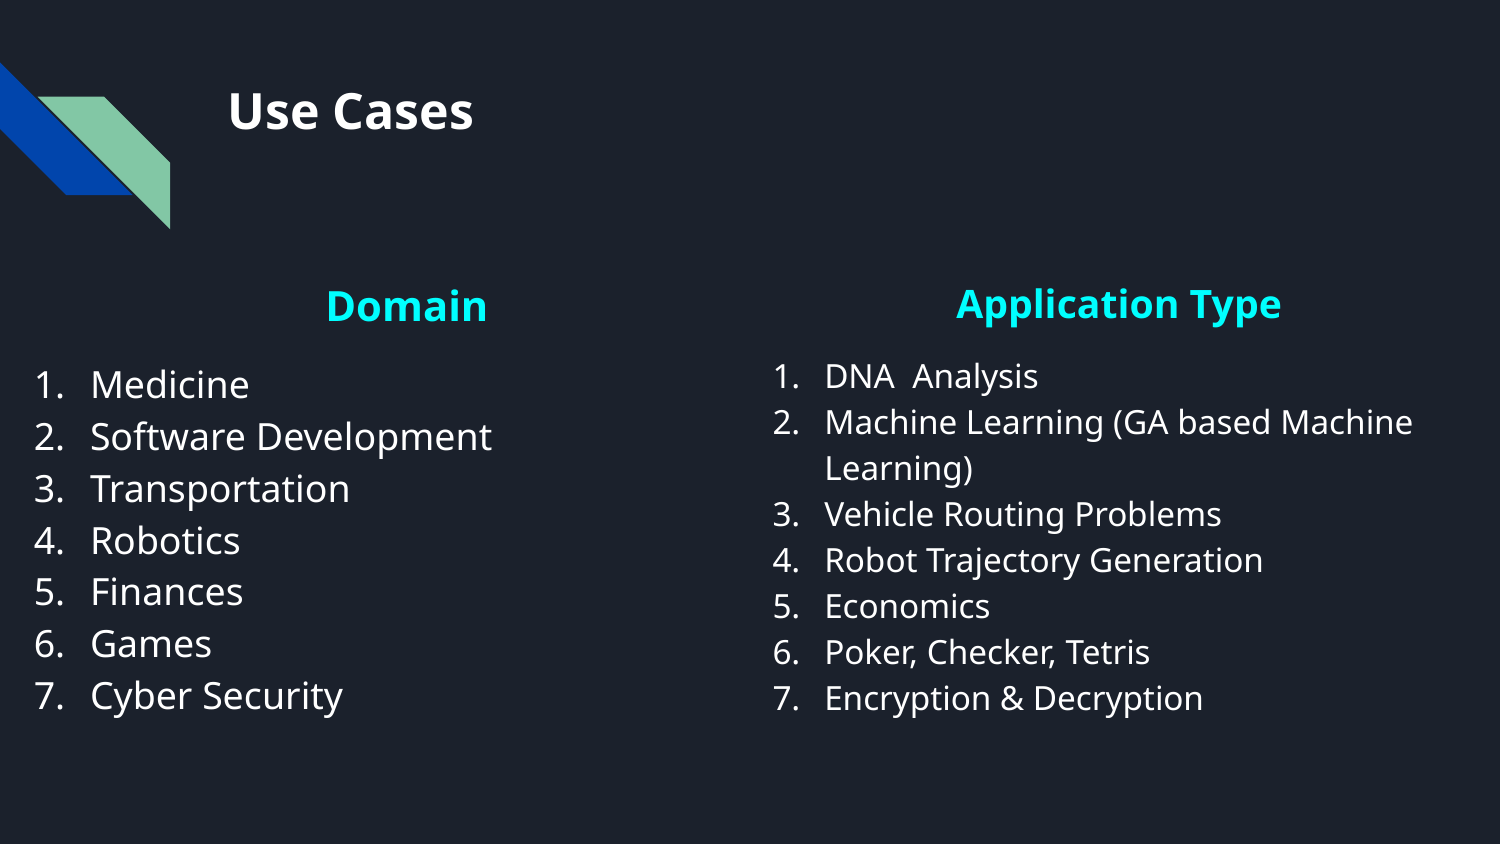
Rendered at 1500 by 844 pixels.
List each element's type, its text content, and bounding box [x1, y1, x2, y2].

list Domain Medicine Software Development Transportation Robotics Finances Games Cyber Security [0, 257, 739, 735]
title Use Cases [212, 64, 1368, 215]
list Application Type DNA Analysis Machine Learning (GA based Machine Learning) Vehicle Routing Problems Robot Trajectory Generation Economics Poker, Checker, Tetris Encryption & Decryption [739, 257, 1500, 735]
